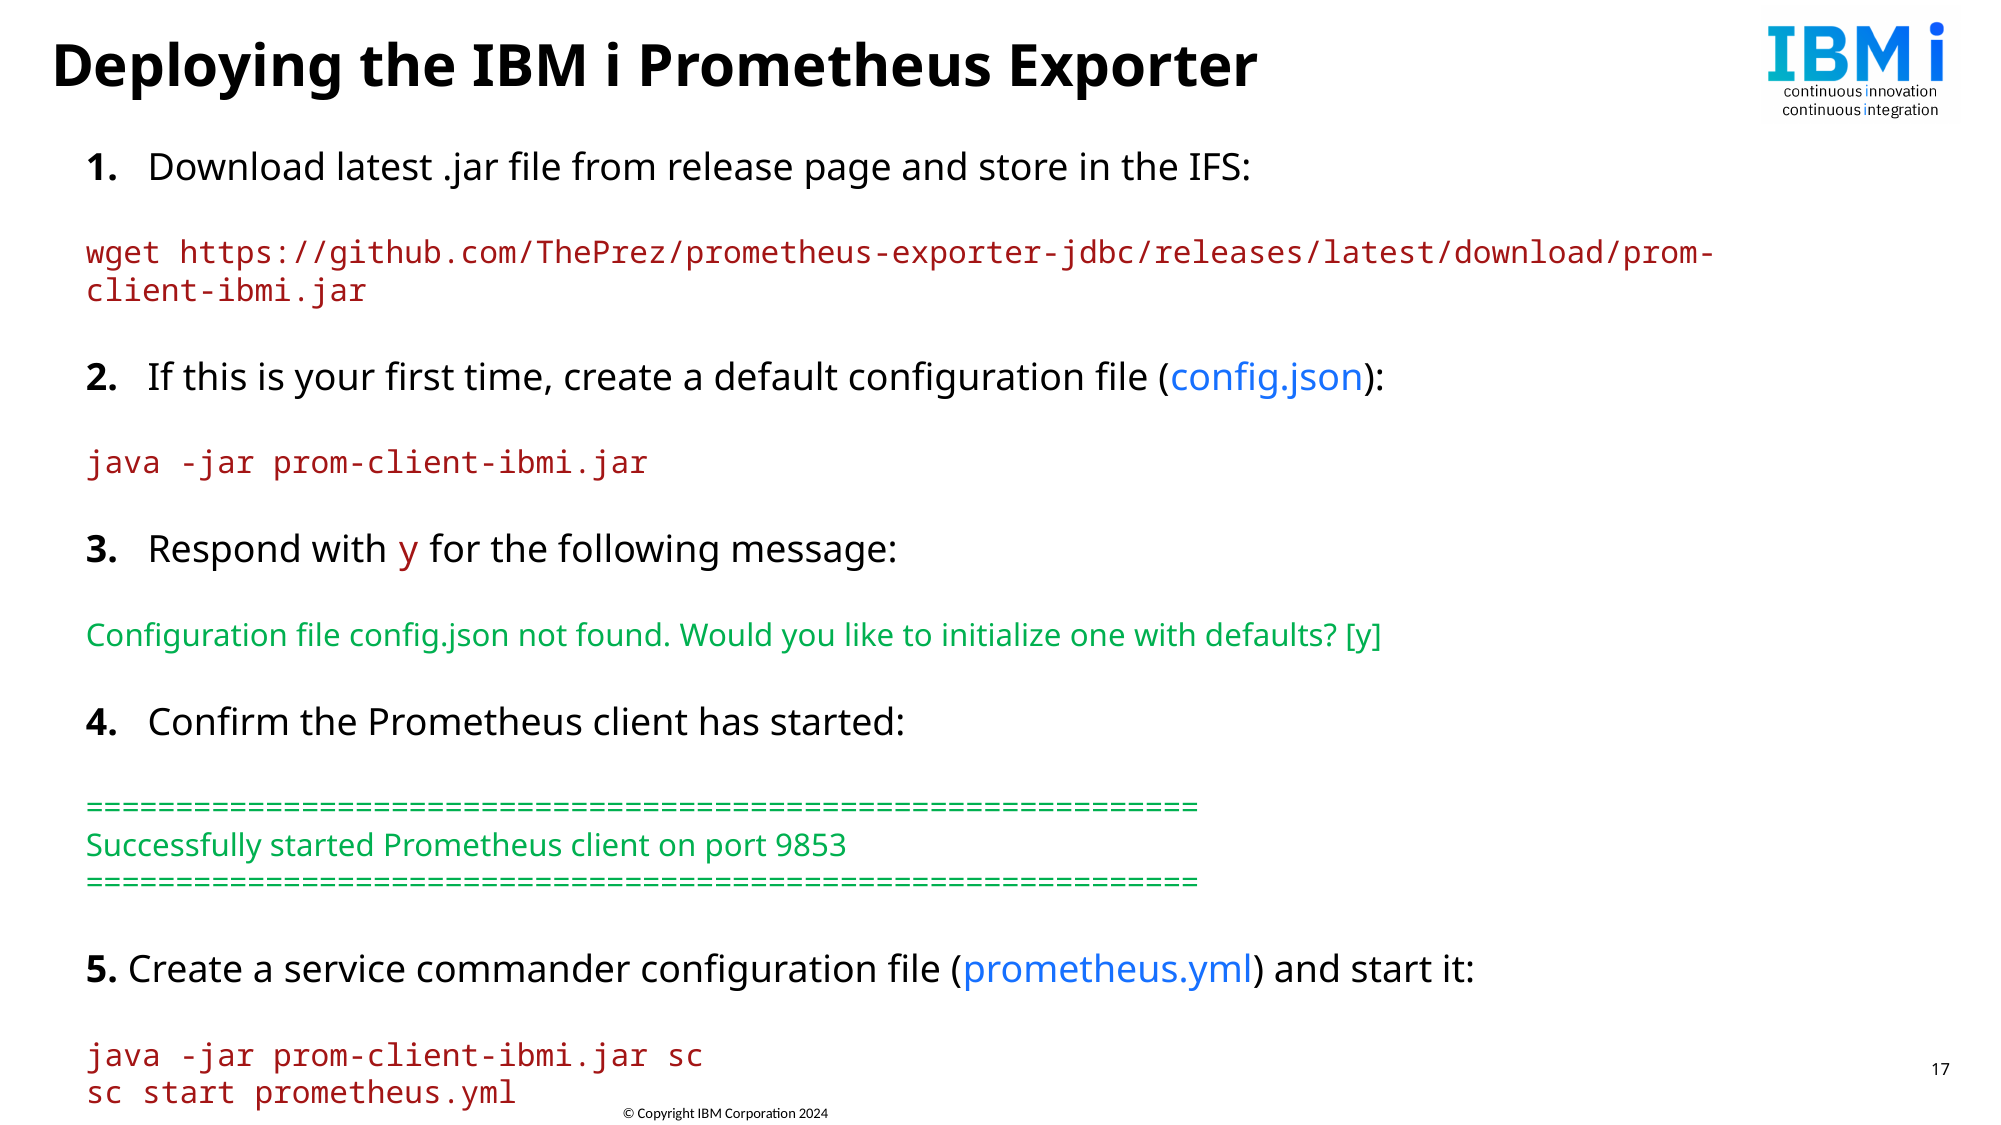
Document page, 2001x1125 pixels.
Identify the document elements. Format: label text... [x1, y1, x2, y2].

list 1. Download latest .jar file from release page and store in the IFS: wget https://github.com/ThePrez/prometheus-exporter-jdbc/releases/latest/download/prom-client-ibmi.jar 2. If this is your first time, create a default configuration file (config.json): java -jar prom-client-ibmi.jar 3. Respond with y for the following message: Configuration file config.json not found. Would you like to initialize one with defaults? [y] 4. Confirm the Prometheus client has started: ============================================================== Successfully started Prometheus client on port 9853 ============================================================== 5. Create a service commander configuration file (prometheus.yml) and start it: java -jar prom-client-ibmi.jar sc sc start prometheus.yml [70, 135, 1864, 1056]
text_box Deploying the IBM i Prometheus Exporter [50, 36, 1721, 101]
picture [1761, 5, 1961, 124]
slide_number 17 [1500, 1055, 1950, 1086]
